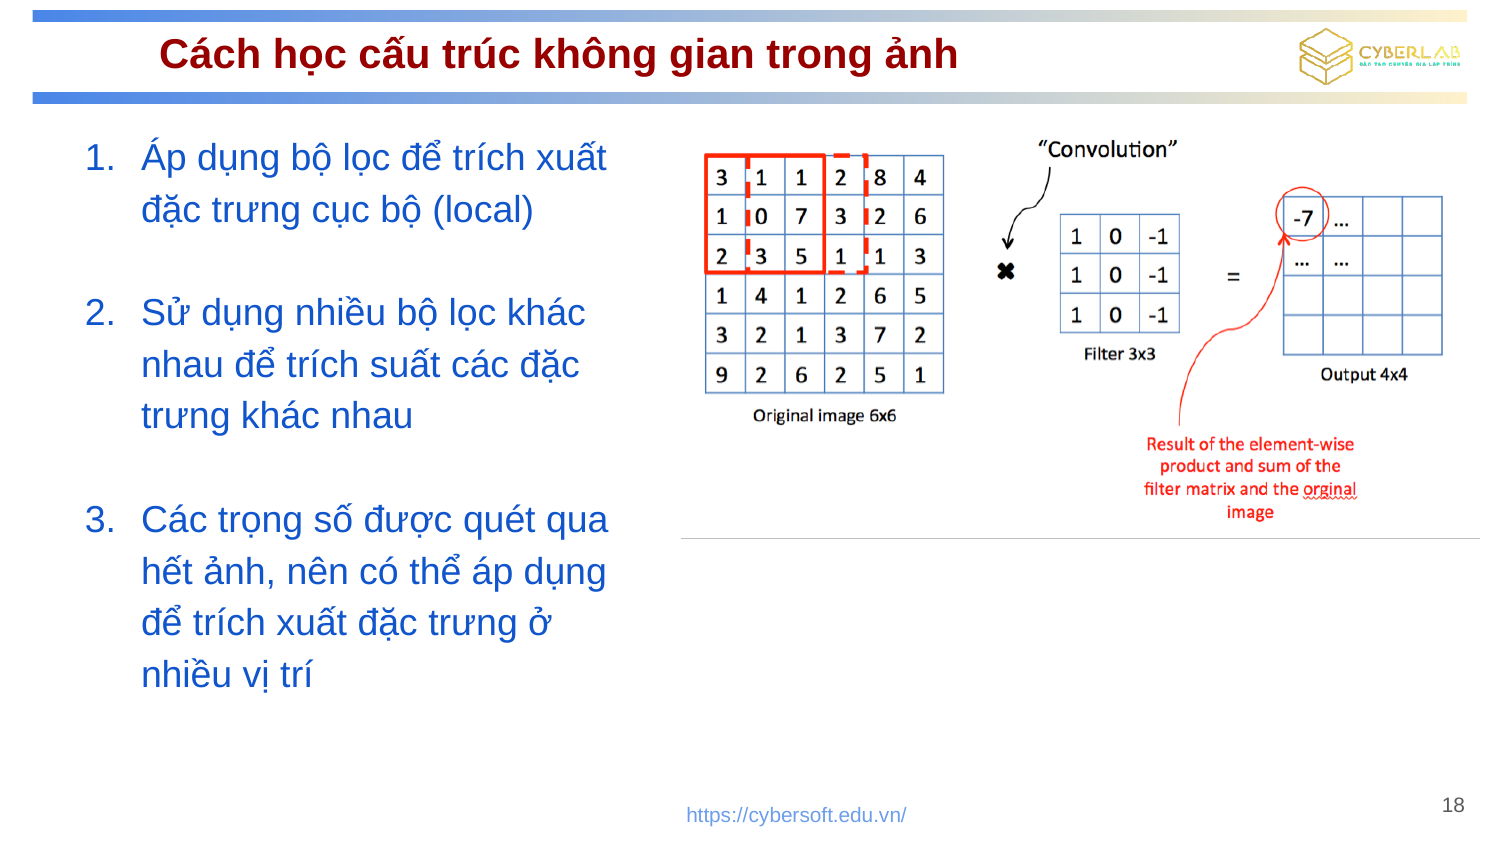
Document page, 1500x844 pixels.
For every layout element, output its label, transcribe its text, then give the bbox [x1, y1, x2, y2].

picture [681, 112, 1481, 539]
title Cách học cấu trúc không gian trong ảnh [144, 12, 1449, 93]
list Áp dụng bộ lọc để trích xuất đặc trưng cục bộ (local) Sử dụng nhiều bộ lọc khác nhau để trích suất các đặc trưng khác nhau Các trọng số được quét qua hết ảnh, nên có thể áp dụng để trích xuất đặc trưng ở nhiều vị trí [51, 111, 665, 762]
slide_number 18 [1389, 782, 1480, 830]
picture [1449, 28, 1468, 85]
